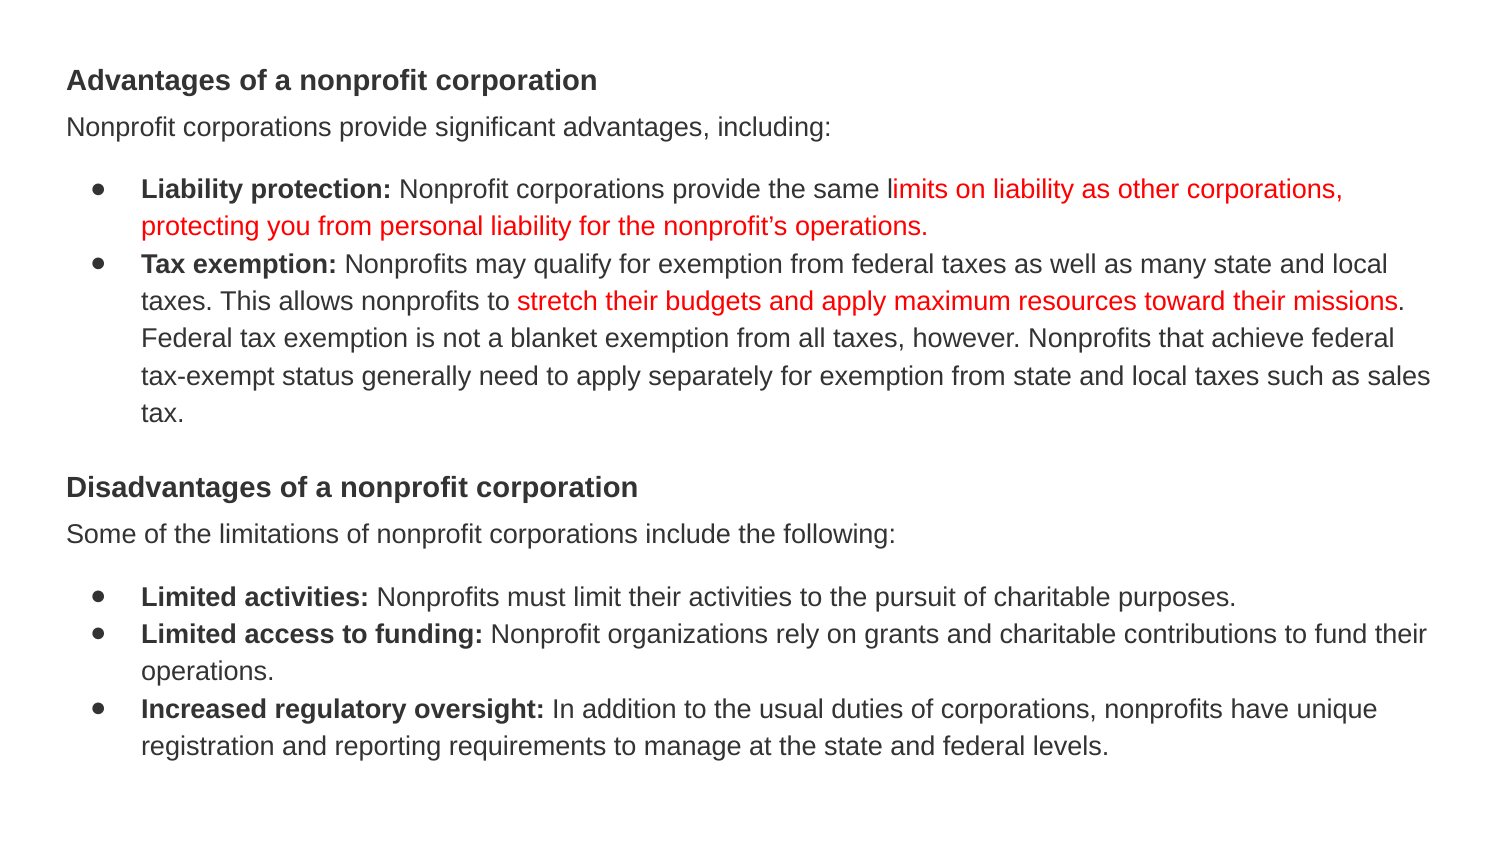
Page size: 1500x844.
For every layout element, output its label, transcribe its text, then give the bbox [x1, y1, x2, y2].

list Advantages of a nonprofit corporation Nonprofit corporations provide significant advantages, including: Liability protection: Nonprofit corporations provide the same limits on liability as other corporations, protecting you from personal liability for the nonprofit’s operations. Tax exemption: Nonprofits may qualify for exemption from federal taxes as well as many state and local taxes. This allows nonprofits to stretch their budgets and apply maximum resources toward their missions. Federal tax exemption is not a blanket exemption from all taxes, however. Nonprofits that achieve federal tax-exempt status generally need to apply separately for exemption from state and local taxes such as sales tax. Disadvantages of a nonprofit corporation Some of the limitations of nonprofit corporations include the following: Limited activities: Nonprofits must limit their activities to the pursuit of charitable purposes. Limited access to funding: Nonprofit organizations rely on grants and charitable contributions to fund their operations. Increased regulatory oversight: In addition to the usual duties of corporations, nonprofits have unique registration and reporting requirements to manage at the state and federal levels. [51, 34, 1449, 812]
